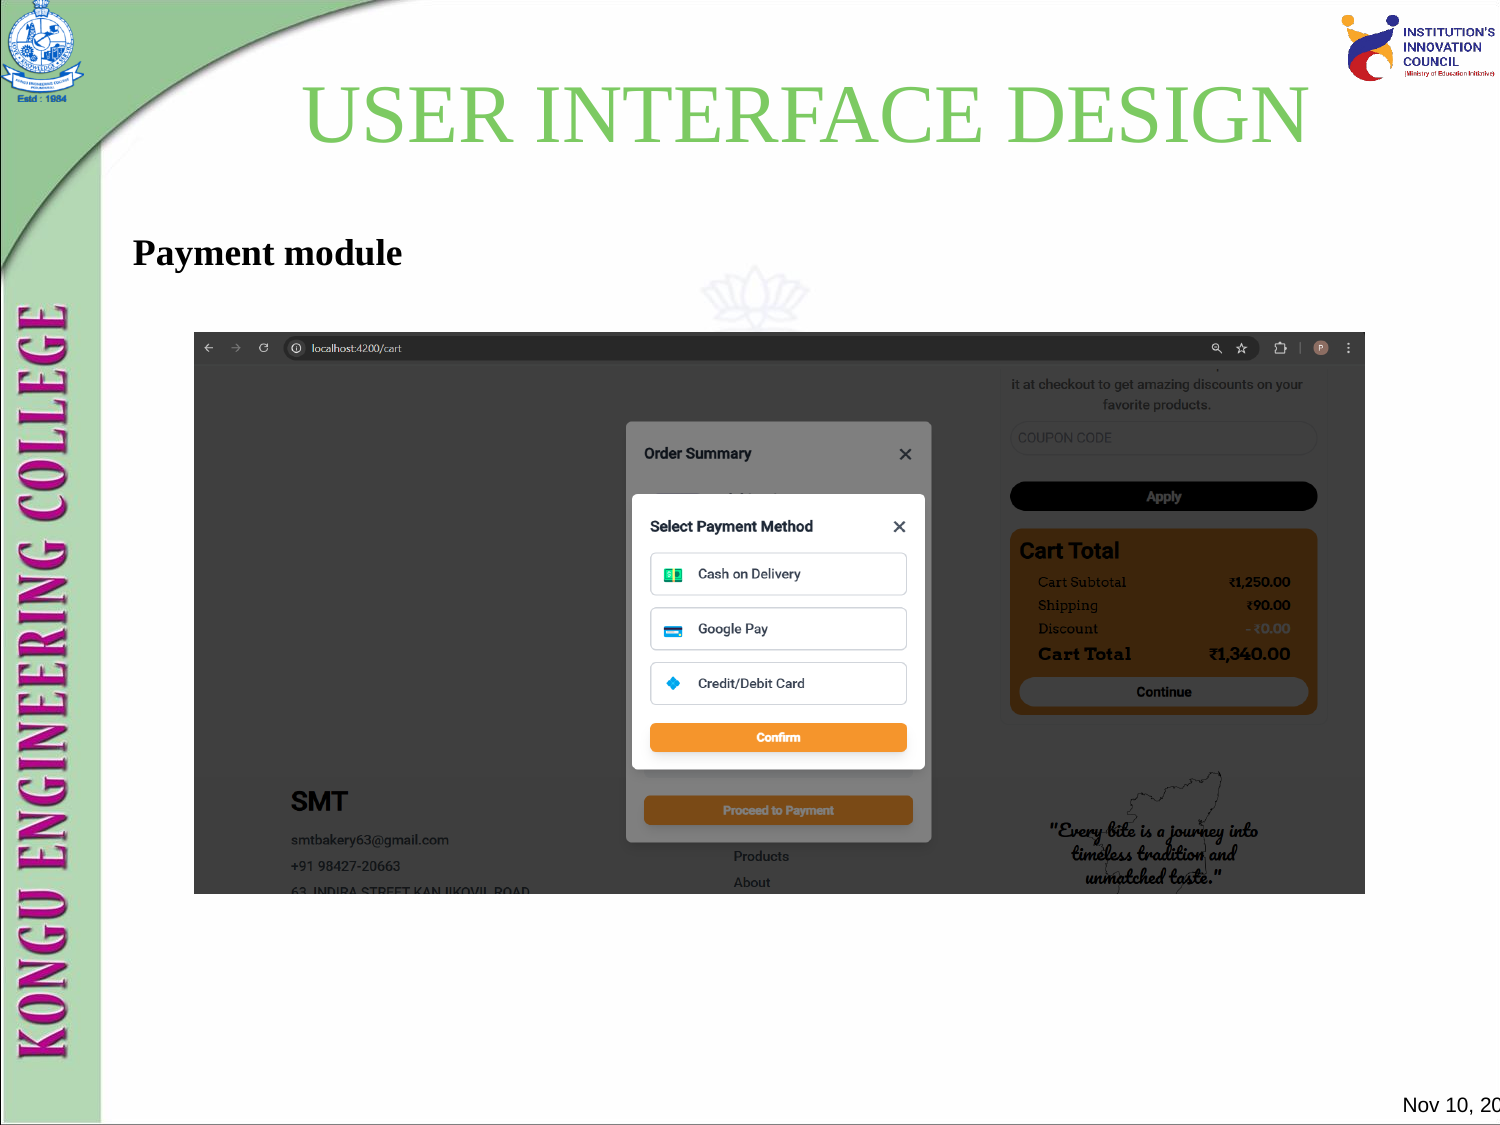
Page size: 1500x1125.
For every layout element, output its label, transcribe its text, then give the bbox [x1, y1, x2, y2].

title USER INTERFACE DESIGN [120, 0, 1472, 160]
text_box 19-Mar-25 [1387, 1084, 1500, 1125]
text_box Payment module [117, 220, 1376, 281]
picture [0, 0, 1500, 1125]
